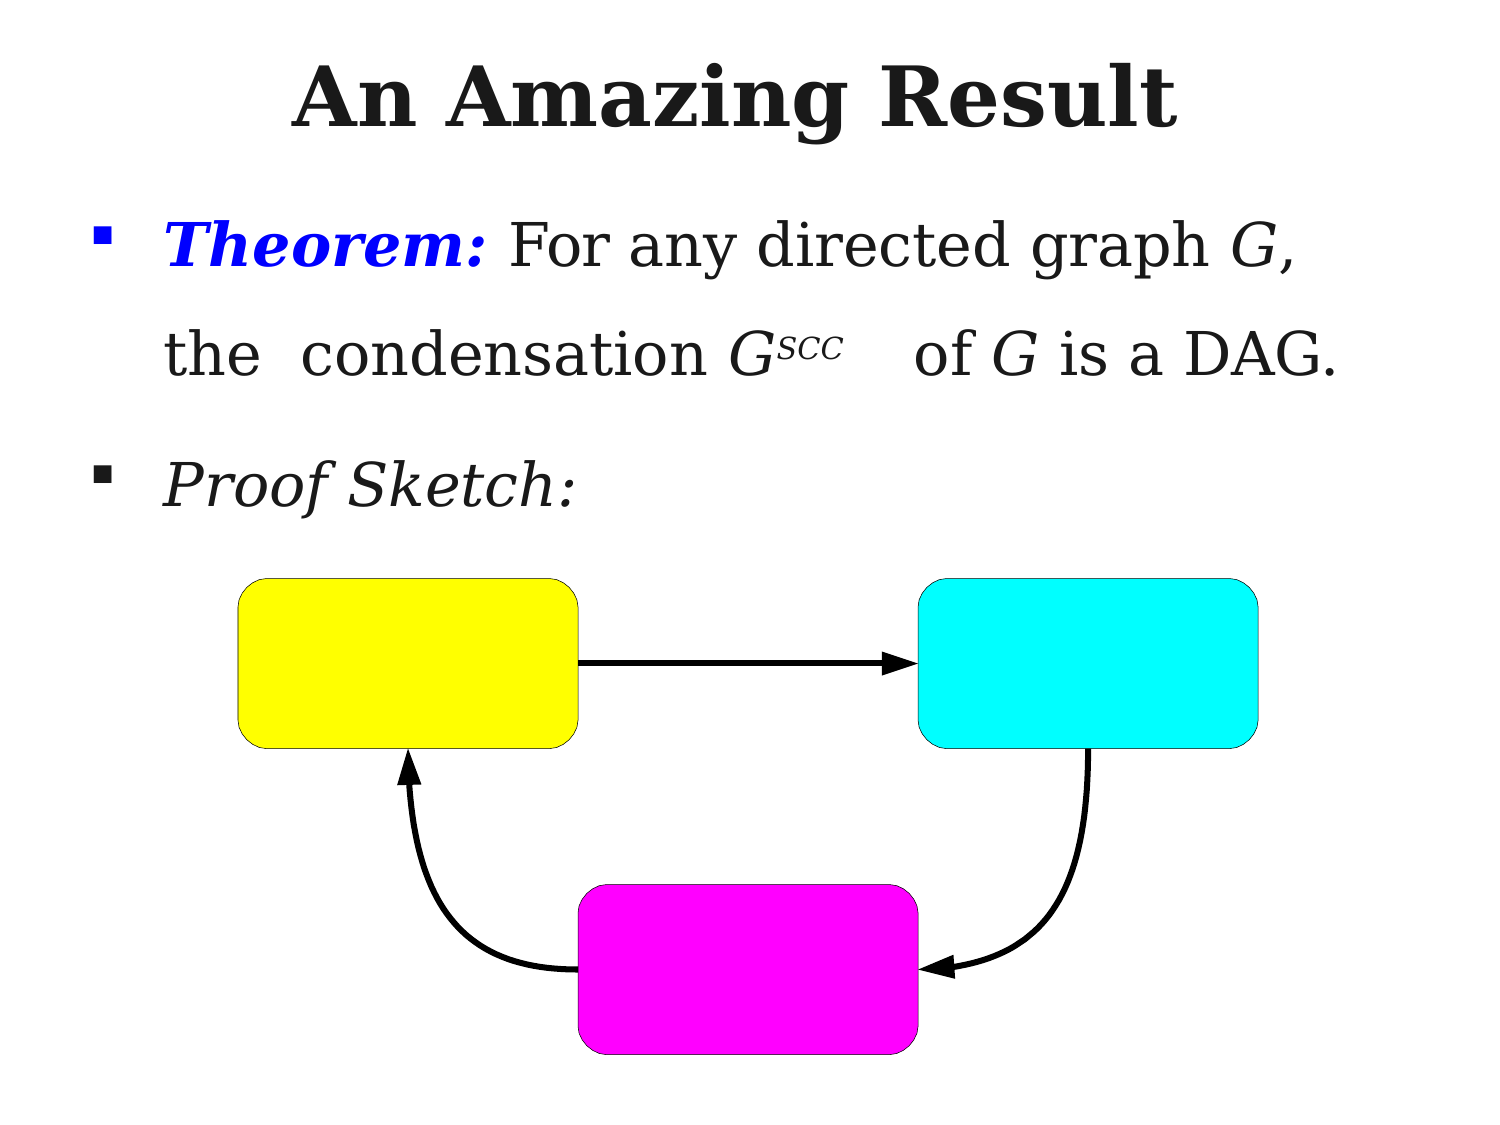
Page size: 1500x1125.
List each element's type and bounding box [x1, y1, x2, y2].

text_box [83, 164, 1417, 519]
text_box [237, 578, 1259, 1055]
title [238, 41, 1231, 164]
